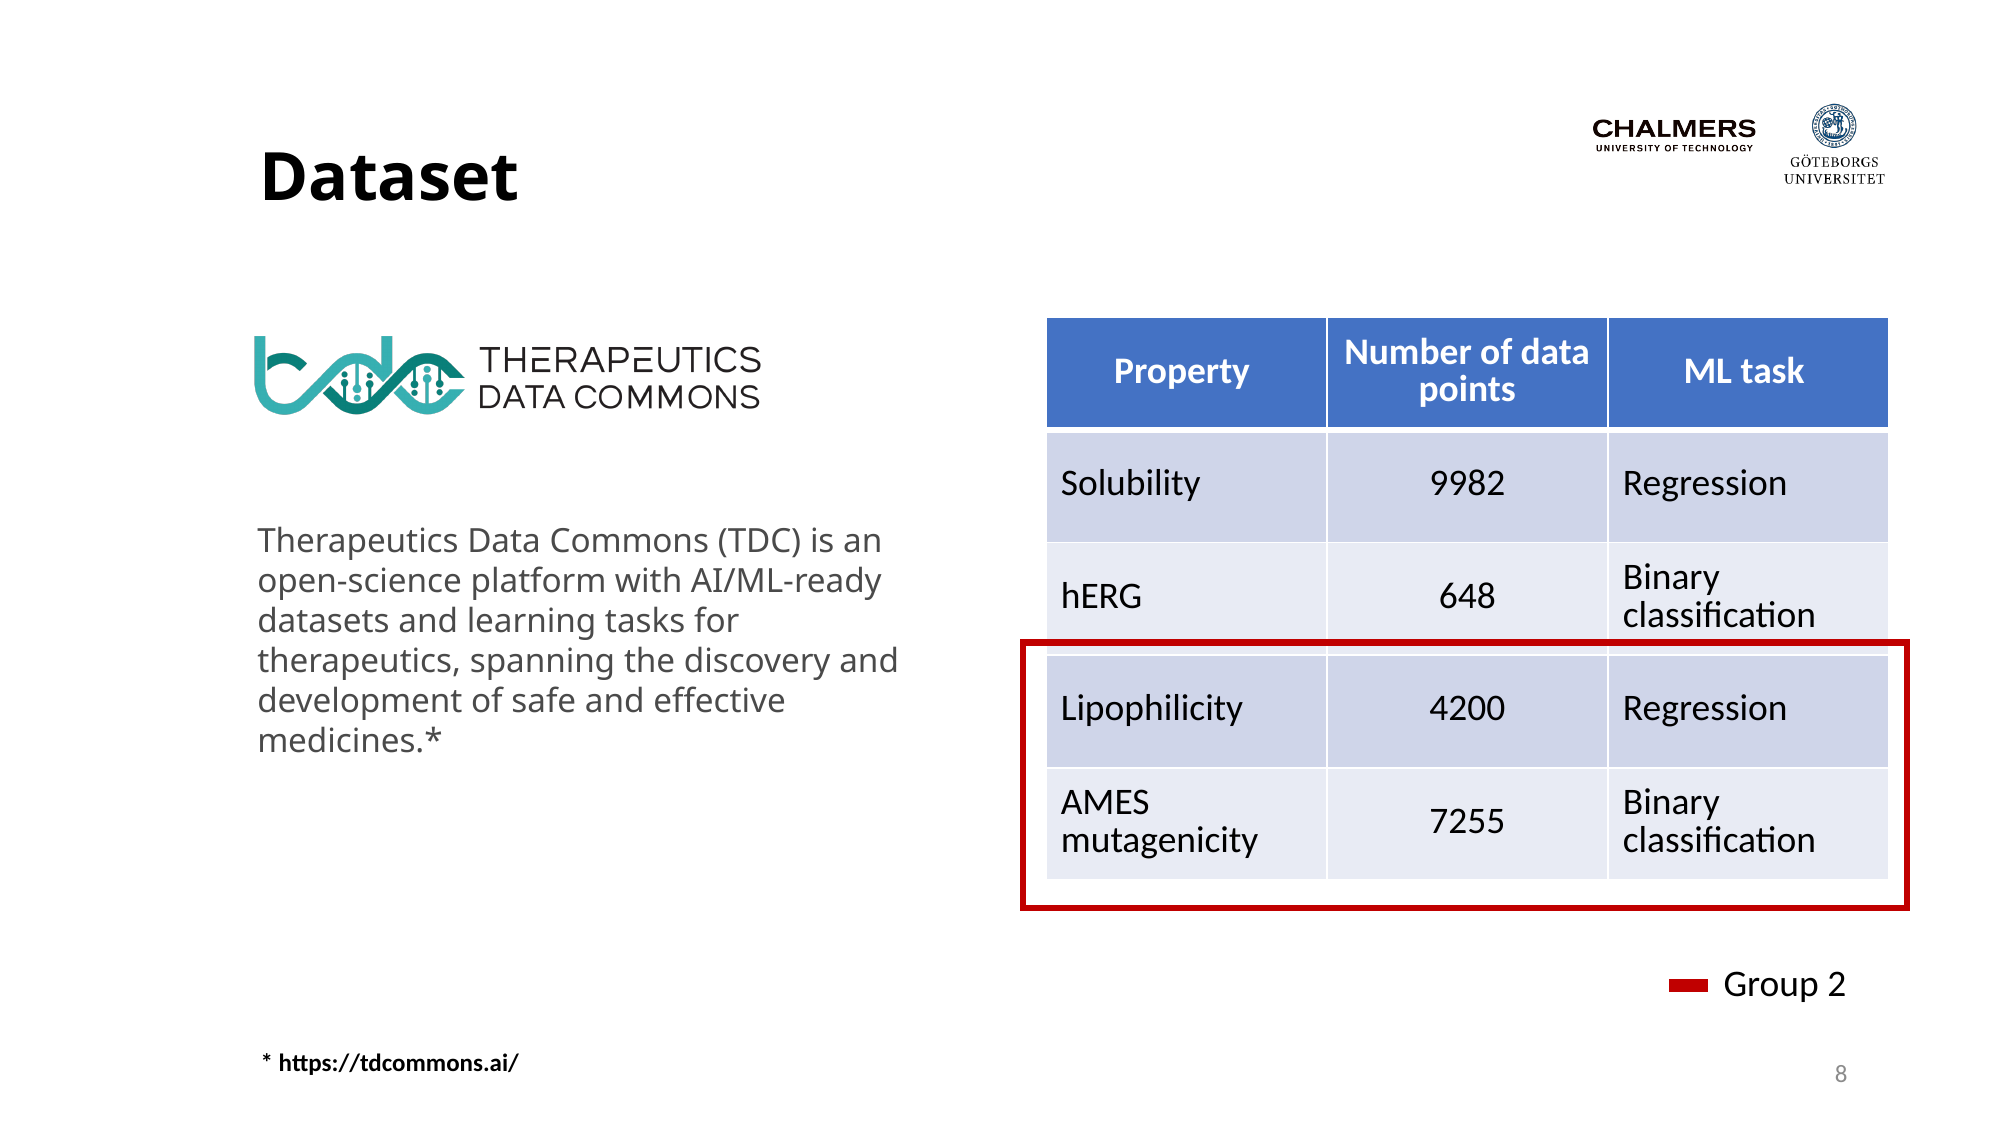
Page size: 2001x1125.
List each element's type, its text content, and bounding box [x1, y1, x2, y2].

table_cell Solubility [1047, 433, 1326, 542]
table_cell 648 [1328, 543, 1607, 641]
table_cell Binary classification [1609, 543, 1888, 641]
table_header Number of data points [1328, 318, 1607, 427]
text_box Group 2 [1708, 952, 1862, 1012]
table_cell Regression [1609, 433, 1888, 542]
table_cell 9982 [1328, 433, 1607, 542]
picture [244, 334, 775, 417]
text_box [1022, 641, 1908, 909]
table_header ML task [1609, 318, 1888, 427]
table_cell hERG [1047, 543, 1326, 641]
text_box Therapeutics Data Commons (TDC) is an open-science platform with AI/ML-ready datasets and learning tasks for therapeutics, spanning the discovery and development of safe and effective medicines.* [242, 511, 921, 774]
slide_number 8 [1412, 1042, 1863, 1103]
text_box Dataset [244, 126, 952, 221]
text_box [1590, 87, 1891, 200]
text_box * https://tdcommons.ai/ [245, 1039, 535, 1085]
table_header Property [1047, 318, 1326, 427]
